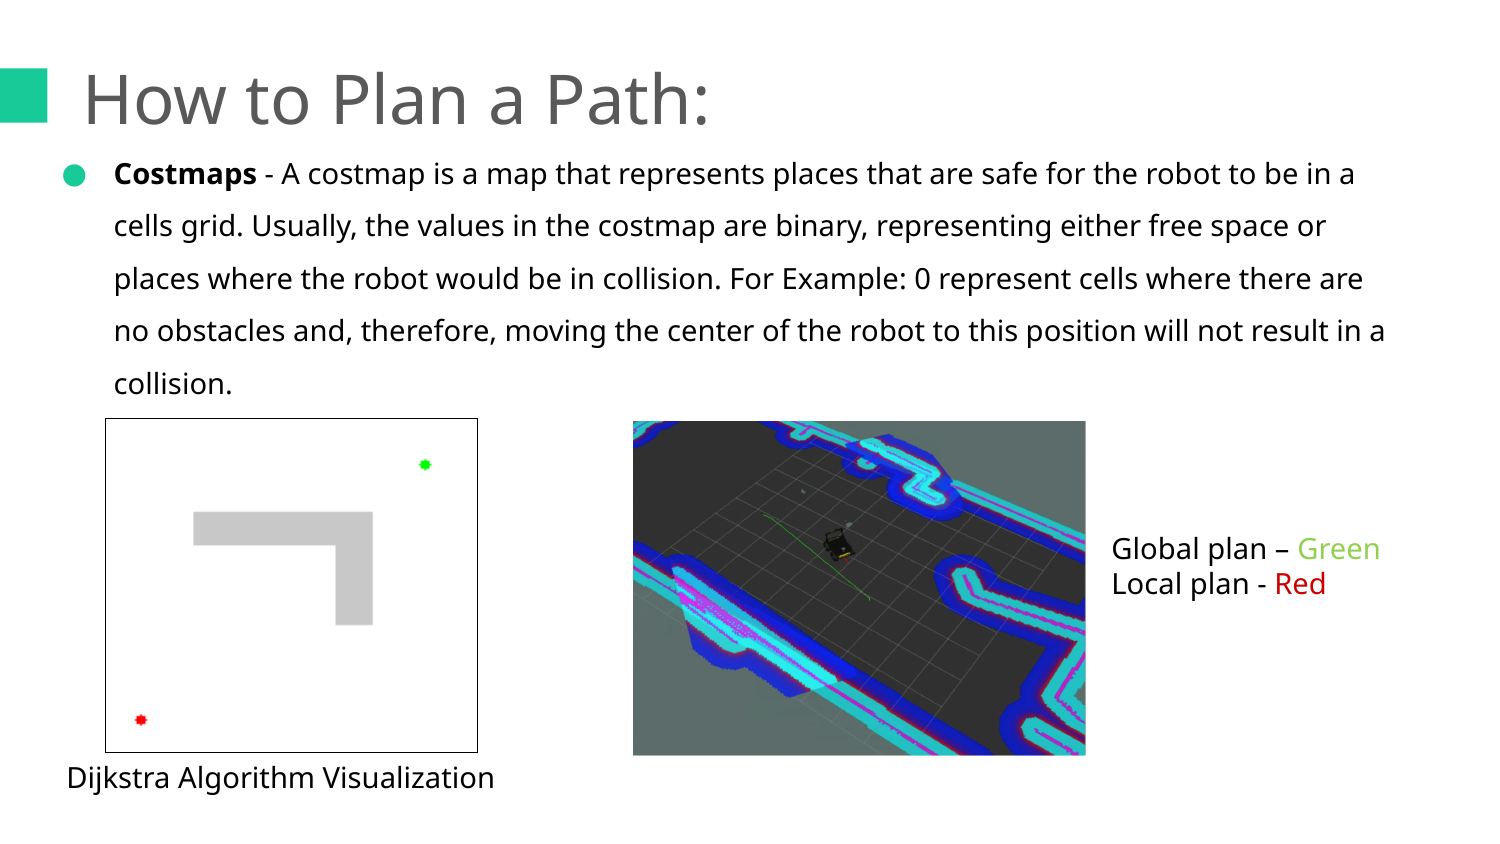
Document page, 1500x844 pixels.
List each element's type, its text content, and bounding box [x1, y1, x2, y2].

text_box [0, 68, 48, 123]
text_box Costmaps - A costmap is a map that represents places that are safe for the robot to be in a cells grid. Usually, the values in the costmap are binary, representing either free space or places where the robot would be in collision. For Example: 0 represent cells where there are no obstacles and, therefore, moving the center of the robot to this position will not result in a collision. [23, 122, 1422, 435]
text_box Dijkstra Algorithm Visualization [51, 752, 556, 837]
picture [104, 418, 478, 753]
text_box Global plan – Green Local plan - Red [1096, 523, 1439, 608]
text_box How to Plan a Path: [82, 55, 832, 122]
picture [632, 421, 1087, 756]
